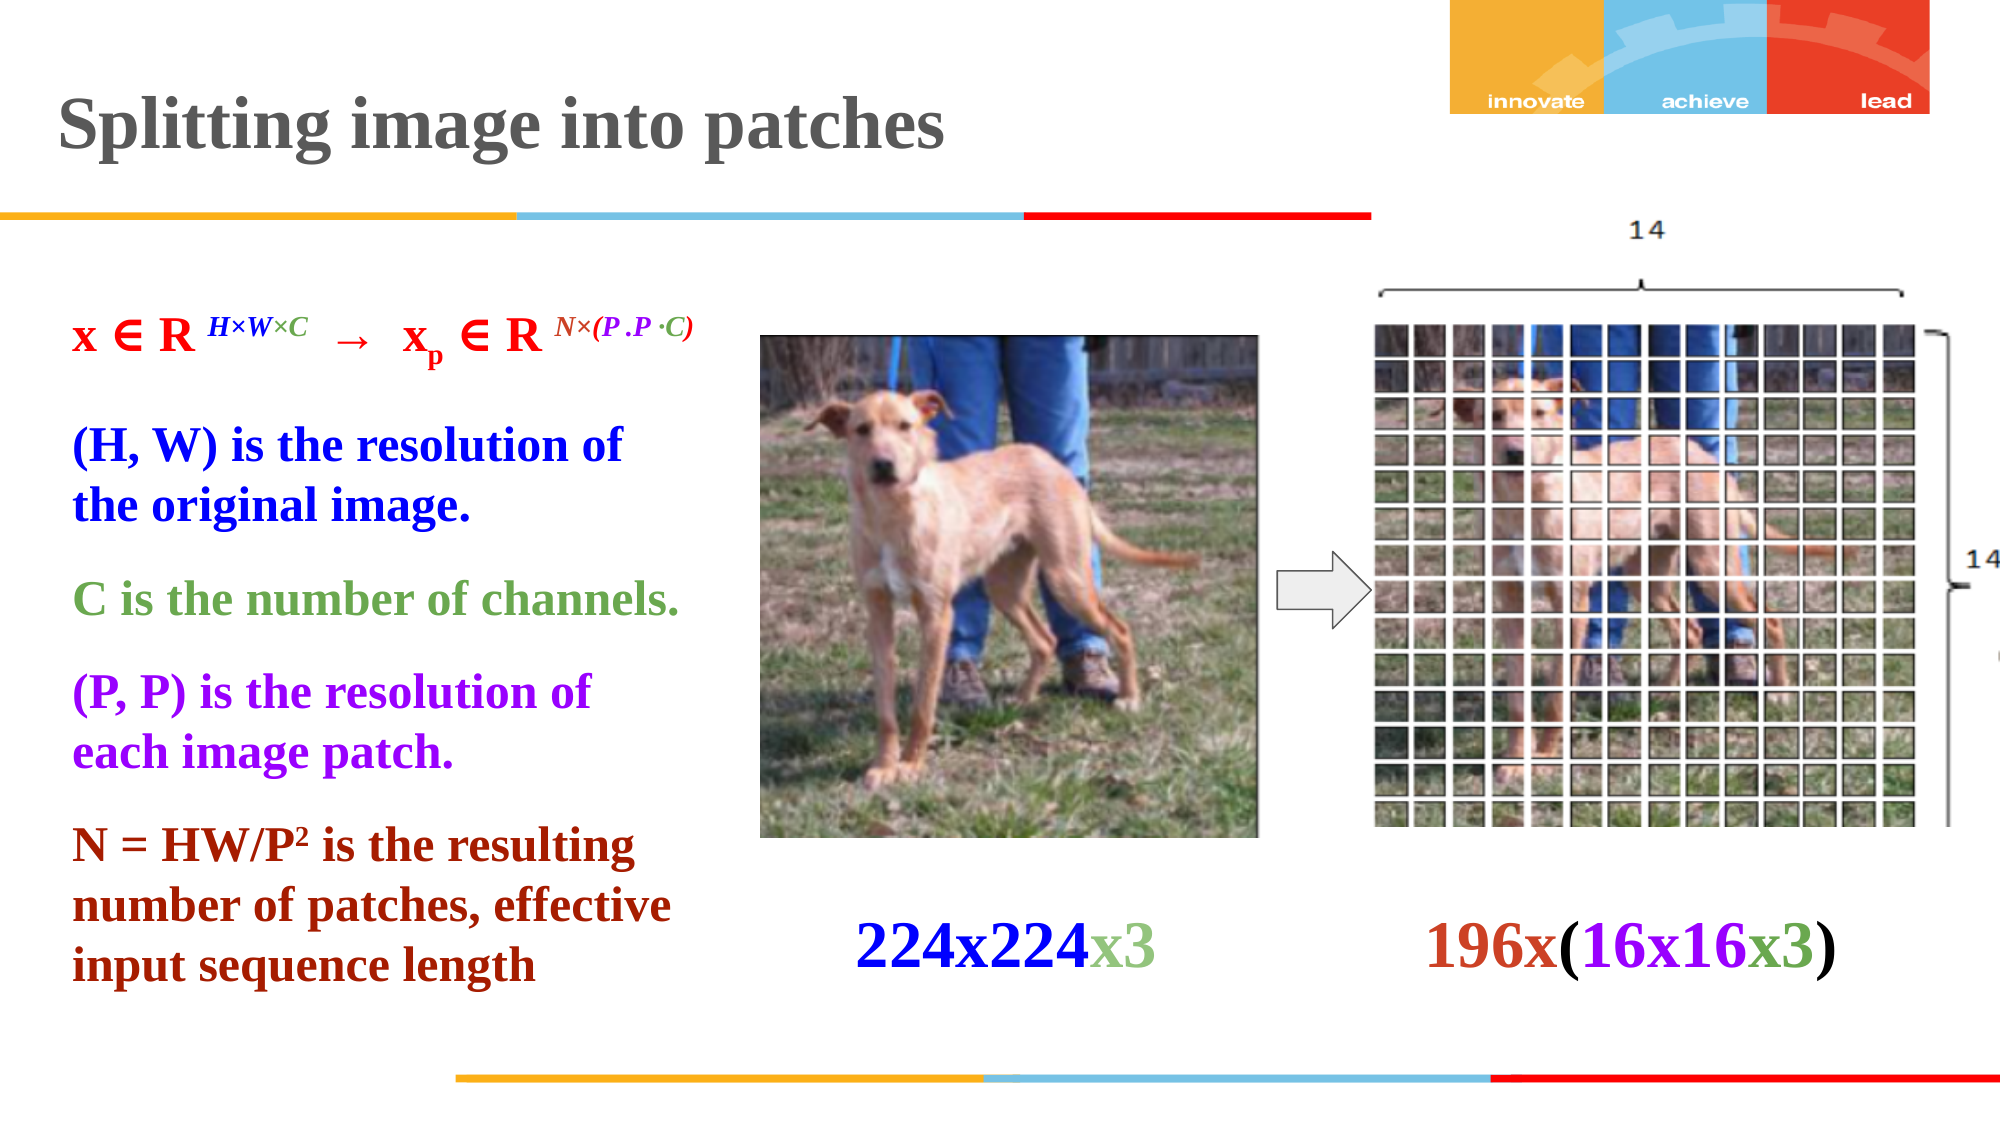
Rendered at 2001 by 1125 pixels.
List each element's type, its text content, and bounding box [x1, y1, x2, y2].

list Splitting image into patches [57, 24, 1441, 213]
picture [759, 335, 1262, 838]
picture [1370, 212, 2000, 827]
picture [1449, 0, 1930, 114]
text_box 224x224x3 [840, 885, 1250, 996]
text_box [1277, 551, 1365, 629]
text_box (H, W) is the resolution of the original image. C is the number of channels. (P, P) is the resolution of each image patch. N = HW/P2 is the resulting number of patches, effective input sequence length [57, 396, 711, 1007]
text_box 196x(16x16x3) [1409, 885, 1924, 996]
text_box x ∈ R H×W×C → xp ∈ R N×(P .P ·C) [57, 286, 726, 386]
